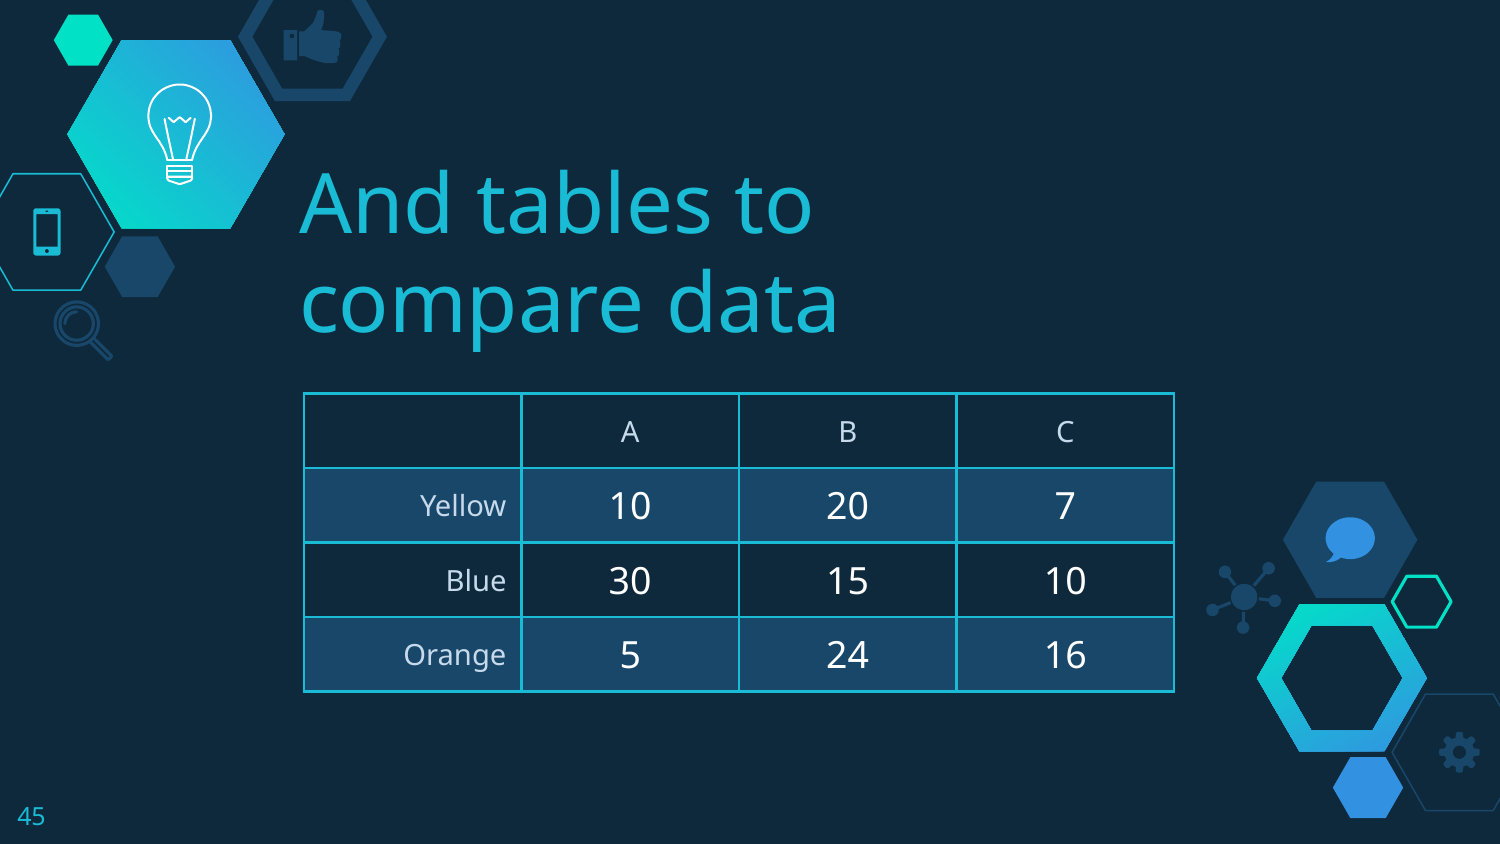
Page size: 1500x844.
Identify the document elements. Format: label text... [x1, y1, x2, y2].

table_cell 24 [740, 618, 955, 690]
table_cell 7 [958, 469, 1173, 541]
table_header A [523, 395, 738, 467]
table_cell 10 [958, 544, 1173, 616]
table_cell Yellow [305, 469, 520, 541]
table_header B [740, 395, 955, 467]
slide_number 45 [2, 785, 93, 844]
table_cell 20 [740, 469, 955, 541]
table_header C [958, 395, 1173, 467]
table_cell 30 [523, 544, 738, 616]
table_cell 15 [740, 544, 955, 616]
table_cell 5 [523, 618, 738, 690]
table_cell 16 [958, 618, 1173, 690]
table_header [305, 395, 520, 467]
title And tables to compare data [284, 134, 1096, 241]
table_cell Orange [305, 618, 520, 690]
table_cell 10 [523, 469, 738, 541]
table_cell Blue [305, 544, 520, 616]
